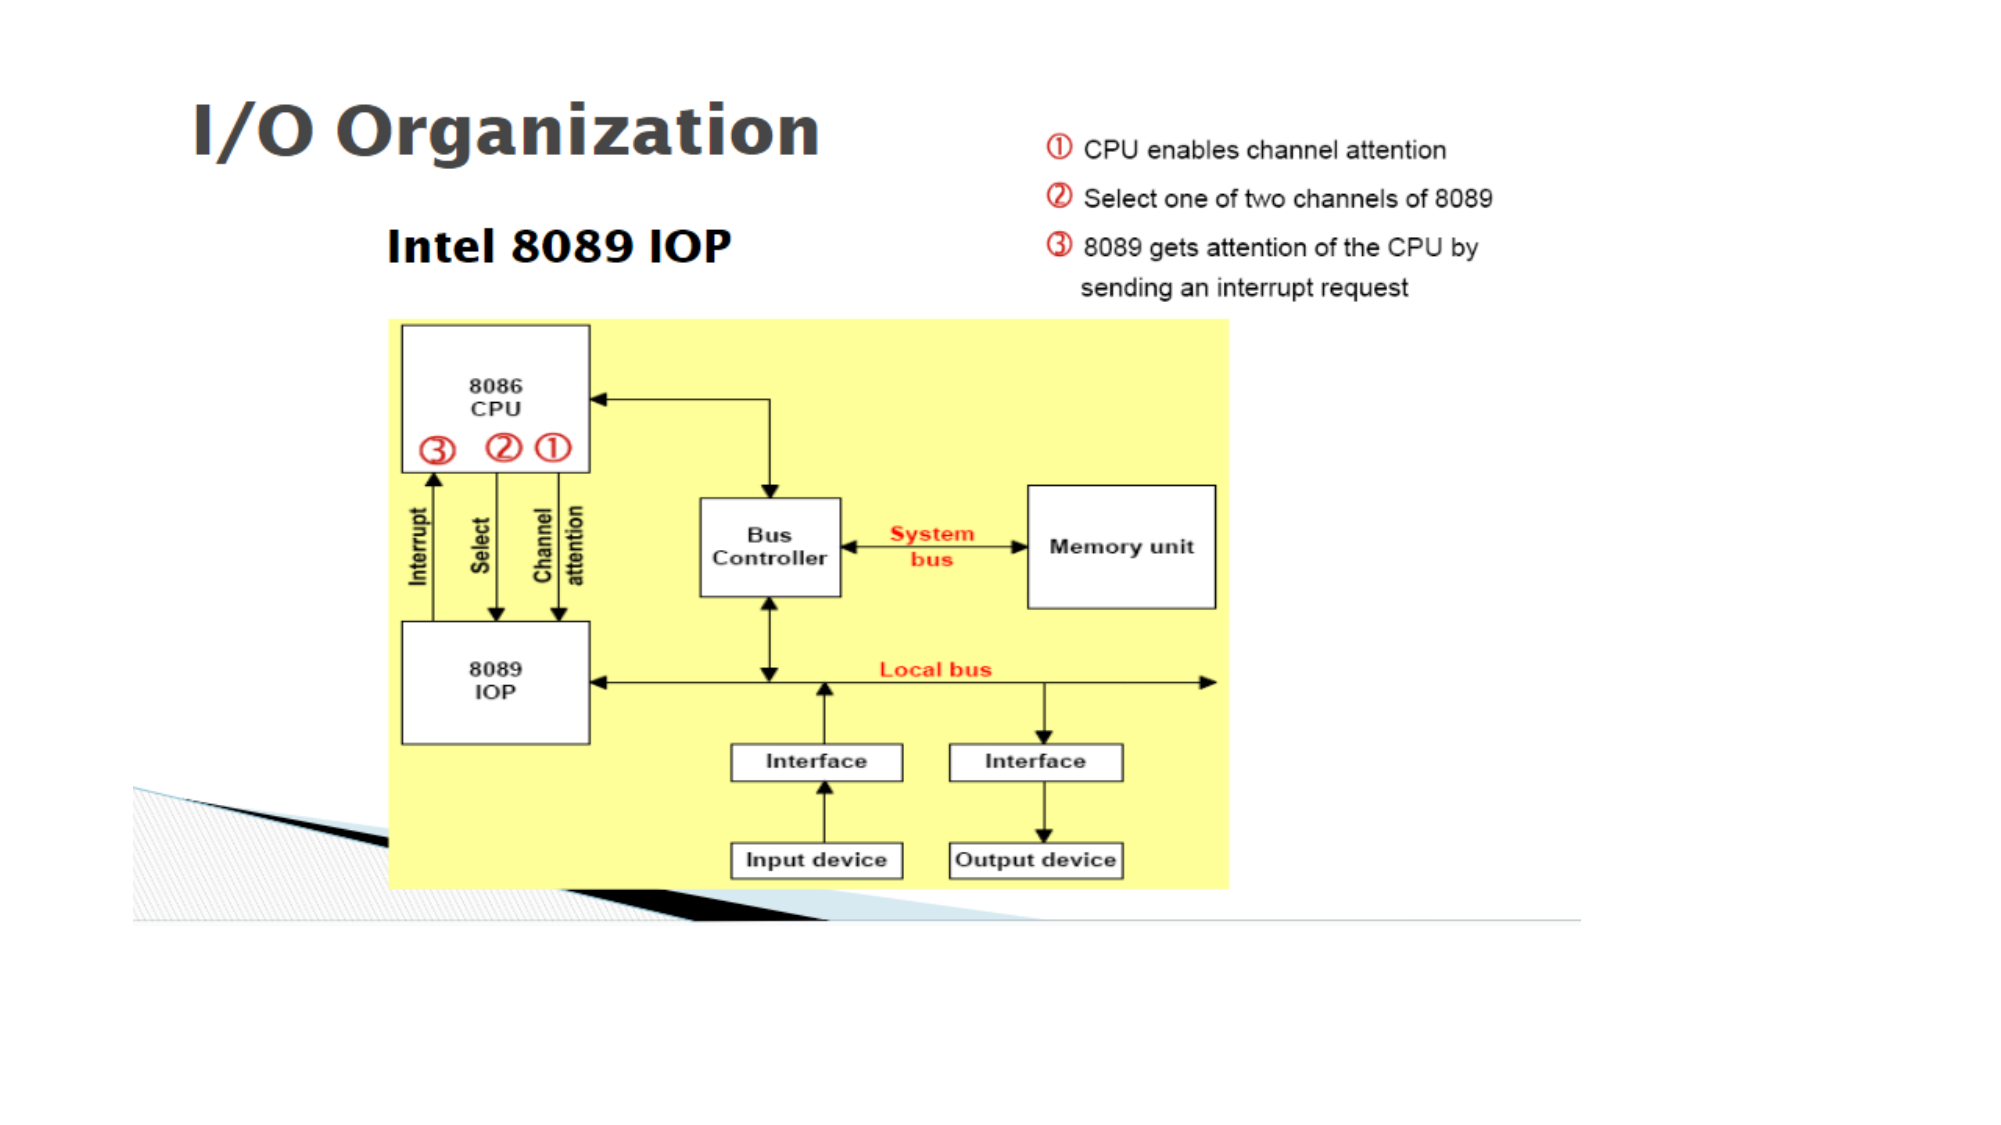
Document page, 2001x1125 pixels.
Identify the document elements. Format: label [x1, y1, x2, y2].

picture [133, 36, 1581, 926]
